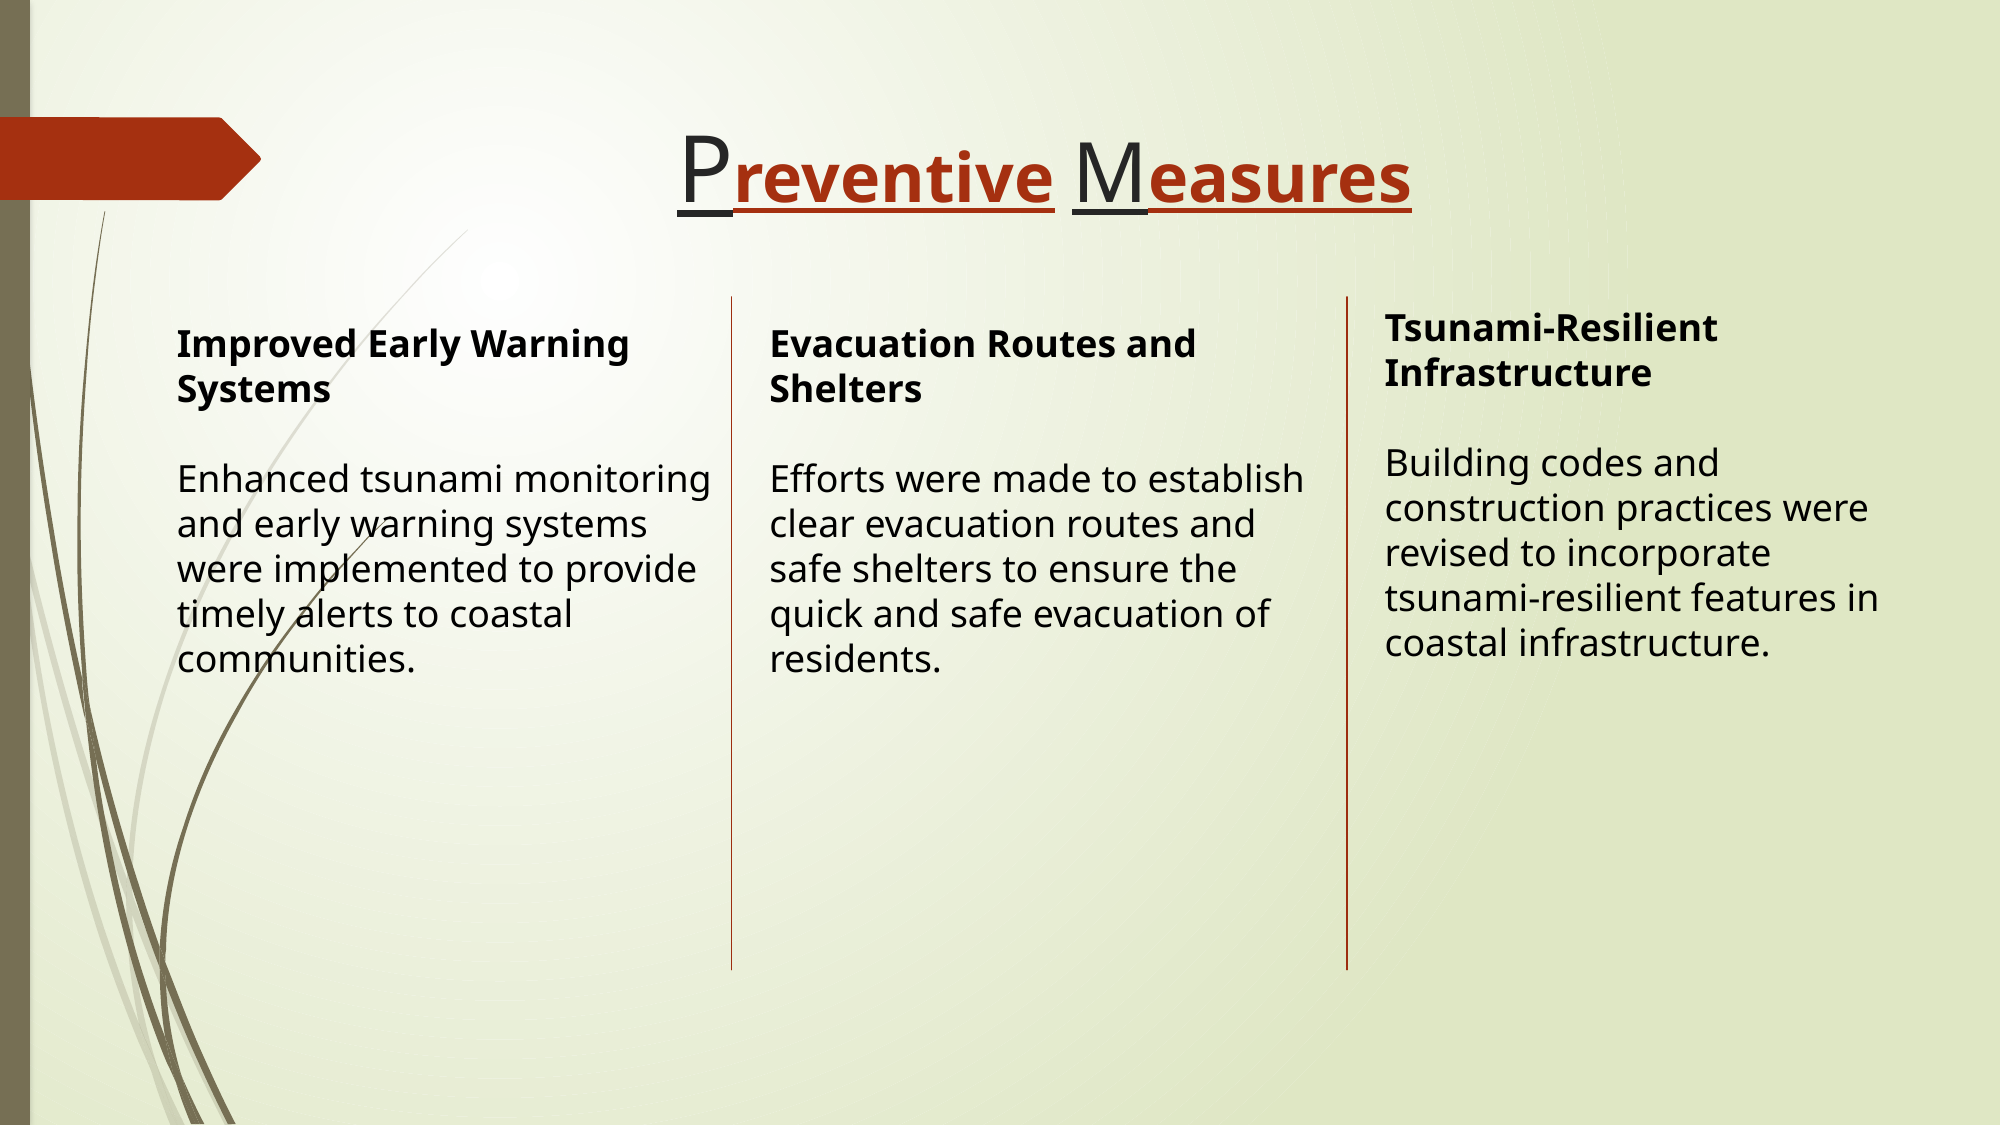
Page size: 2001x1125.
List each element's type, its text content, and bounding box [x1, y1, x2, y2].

text_box Evacuation Routes and Shelters Efforts were made to establish clear evacuation routes and safe shelters to ensure the quick and safe evacuation of residents. [754, 312, 1321, 688]
text_box Tsunami-Resilient Infrastructure Building codes and construction practices were revised to incorporate tsunami-resilient features in coastal infrastructure. [1369, 296, 1937, 672]
title Preventive Measures [313, 102, 1776, 313]
text_box Improved Early Warning Systems Enhanced tsunami monitoring and early warning systems were implemented to provide timely alerts to coastal communities. [162, 312, 727, 688]
